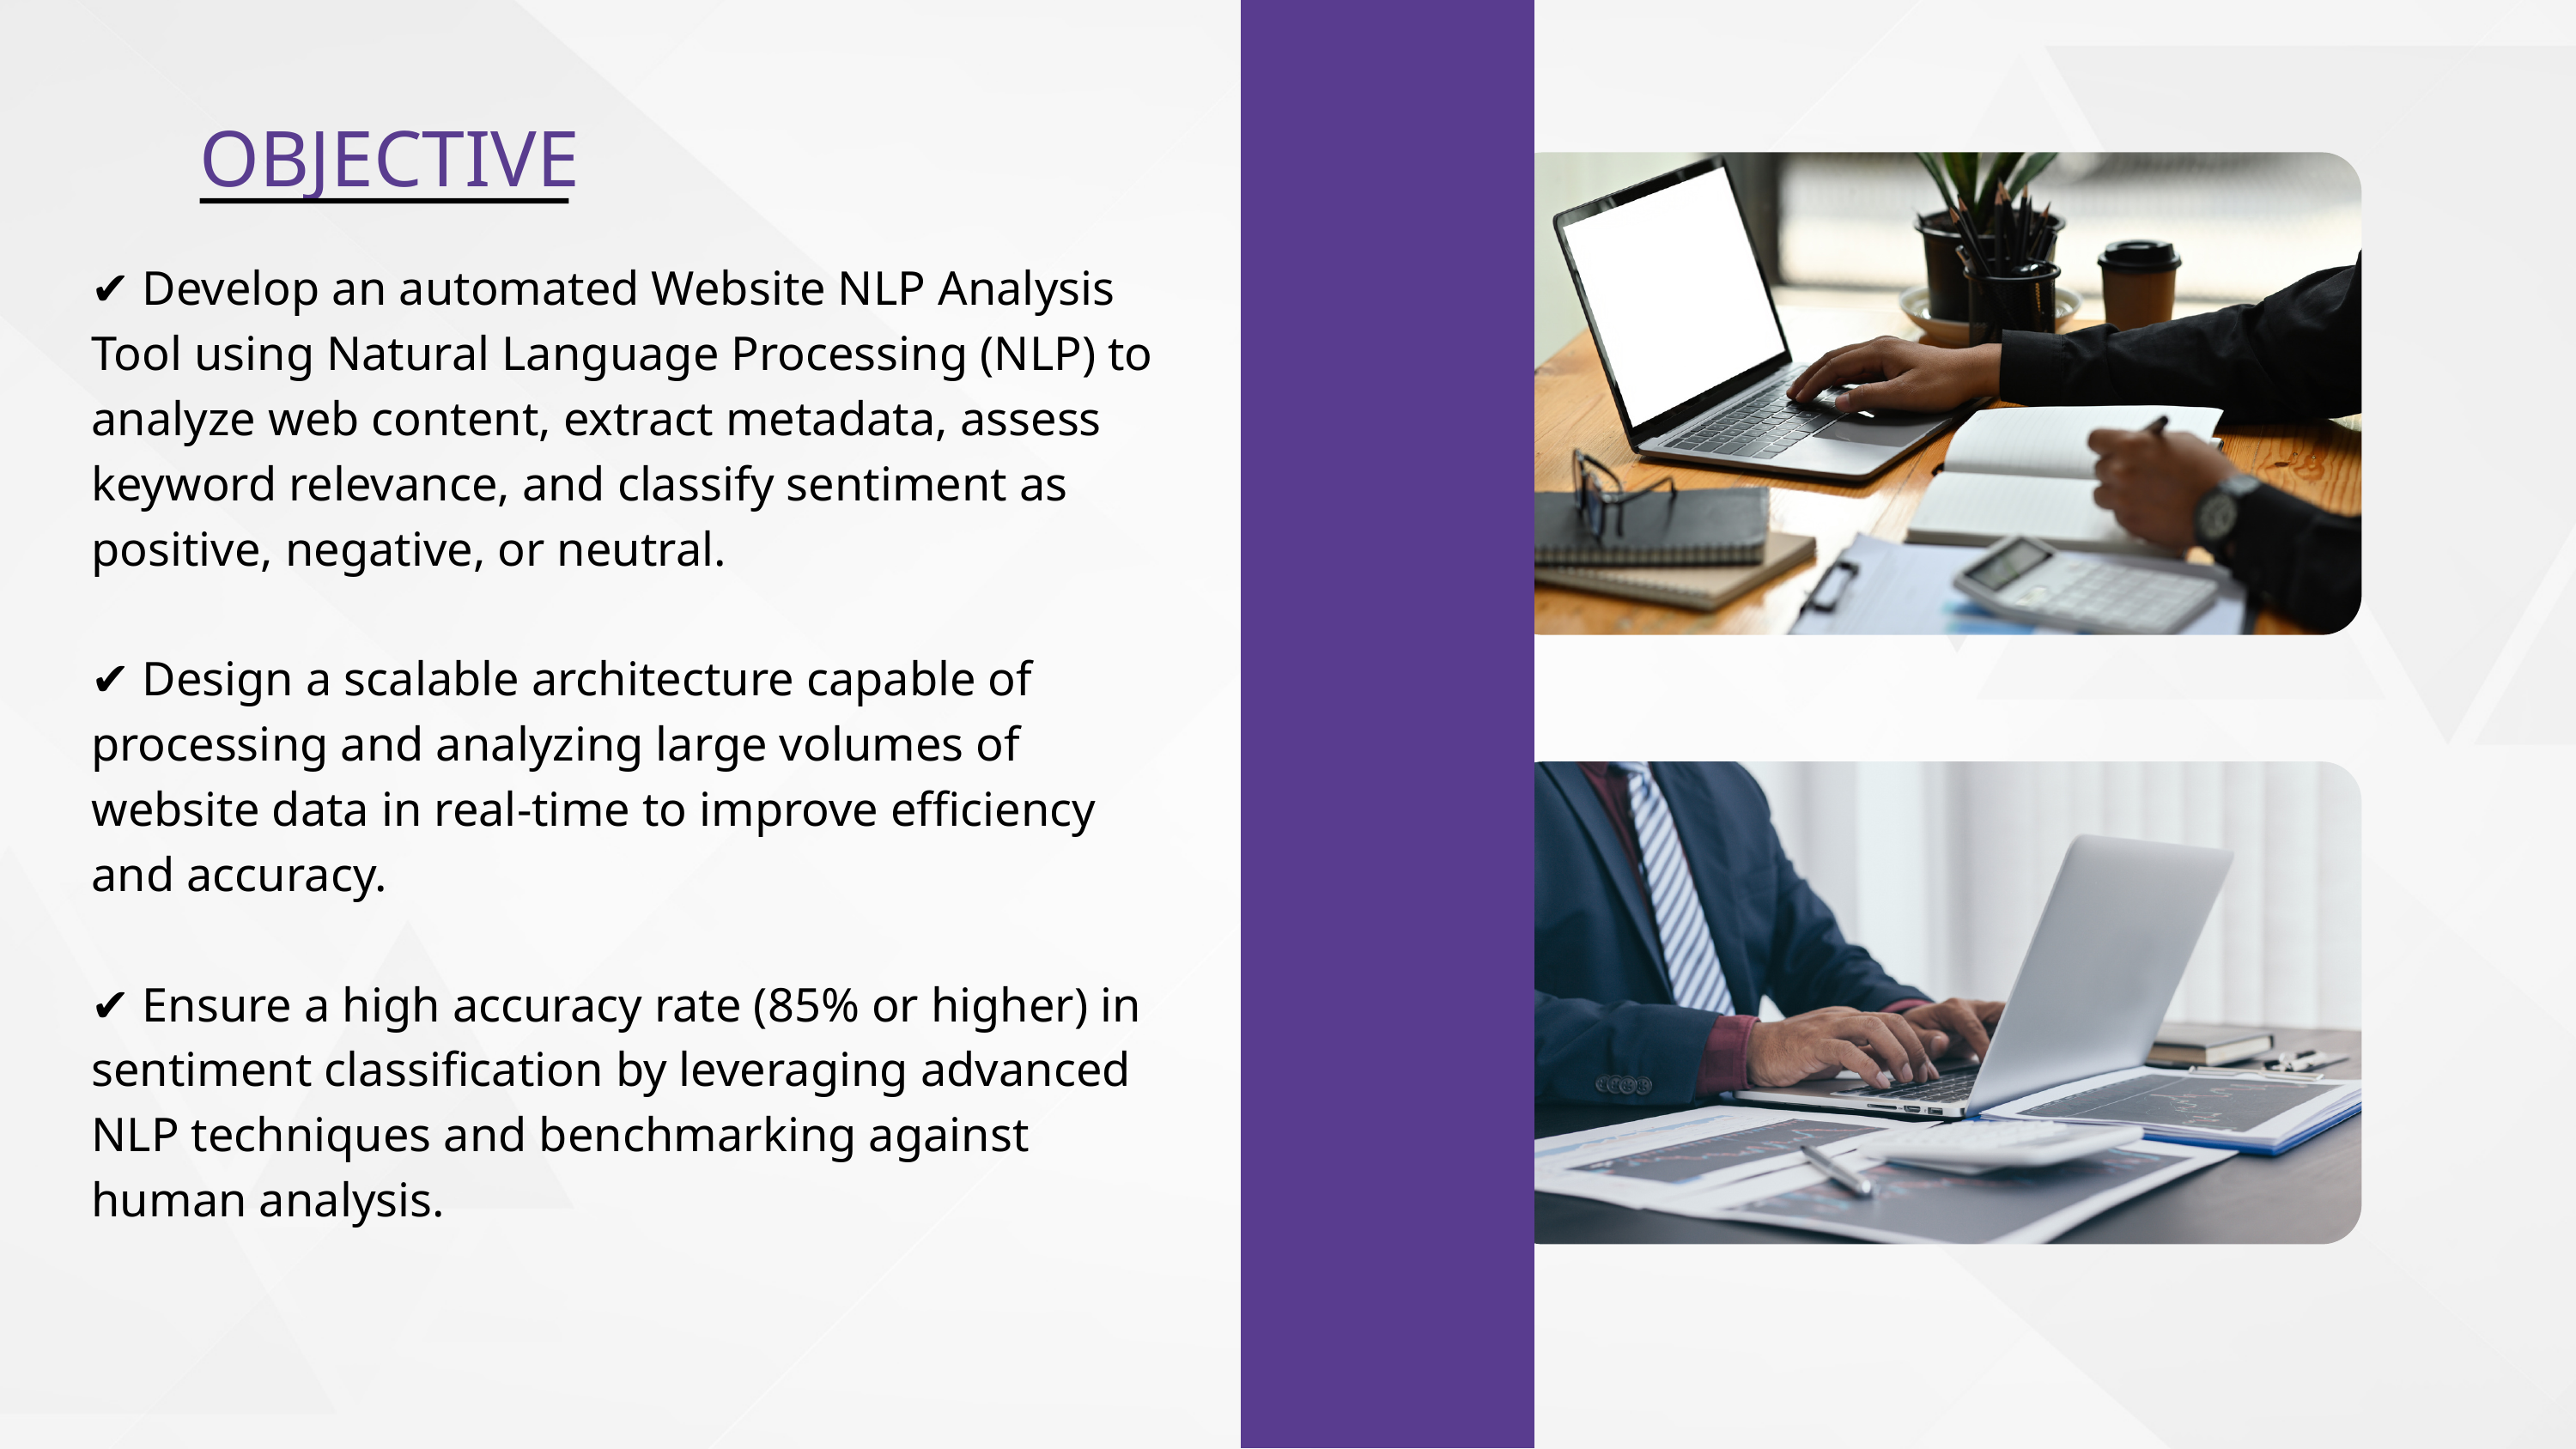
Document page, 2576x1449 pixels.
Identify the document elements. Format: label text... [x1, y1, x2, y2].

text_box [0, 0, 1239, 1449]
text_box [1541, 761, 2362, 1245]
text_box ✔ Develop an automated Website NLP Analysis Tool using Natural Language Processing (NLP) to analyze web content, extract metadata, assess keyword relevance, and classify sentiment as positive, negative, or neutral. ✔ Design a scalable architecture capable of processing and analyzing large volumes of website data in real-time to improve efficiency and accuracy. ✔ Ensure a high accuracy rate (85% or higher) in sentiment classification by leveraging advanced NLP techniques and benchmarking against human analysis. [91, 249, 1163, 1422]
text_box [1541, 152, 2362, 635]
text_box OBJECTIVE [199, 94, 1122, 203]
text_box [1240, 0, 1535, 1449]
text_box [1536, 0, 2576, 1449]
